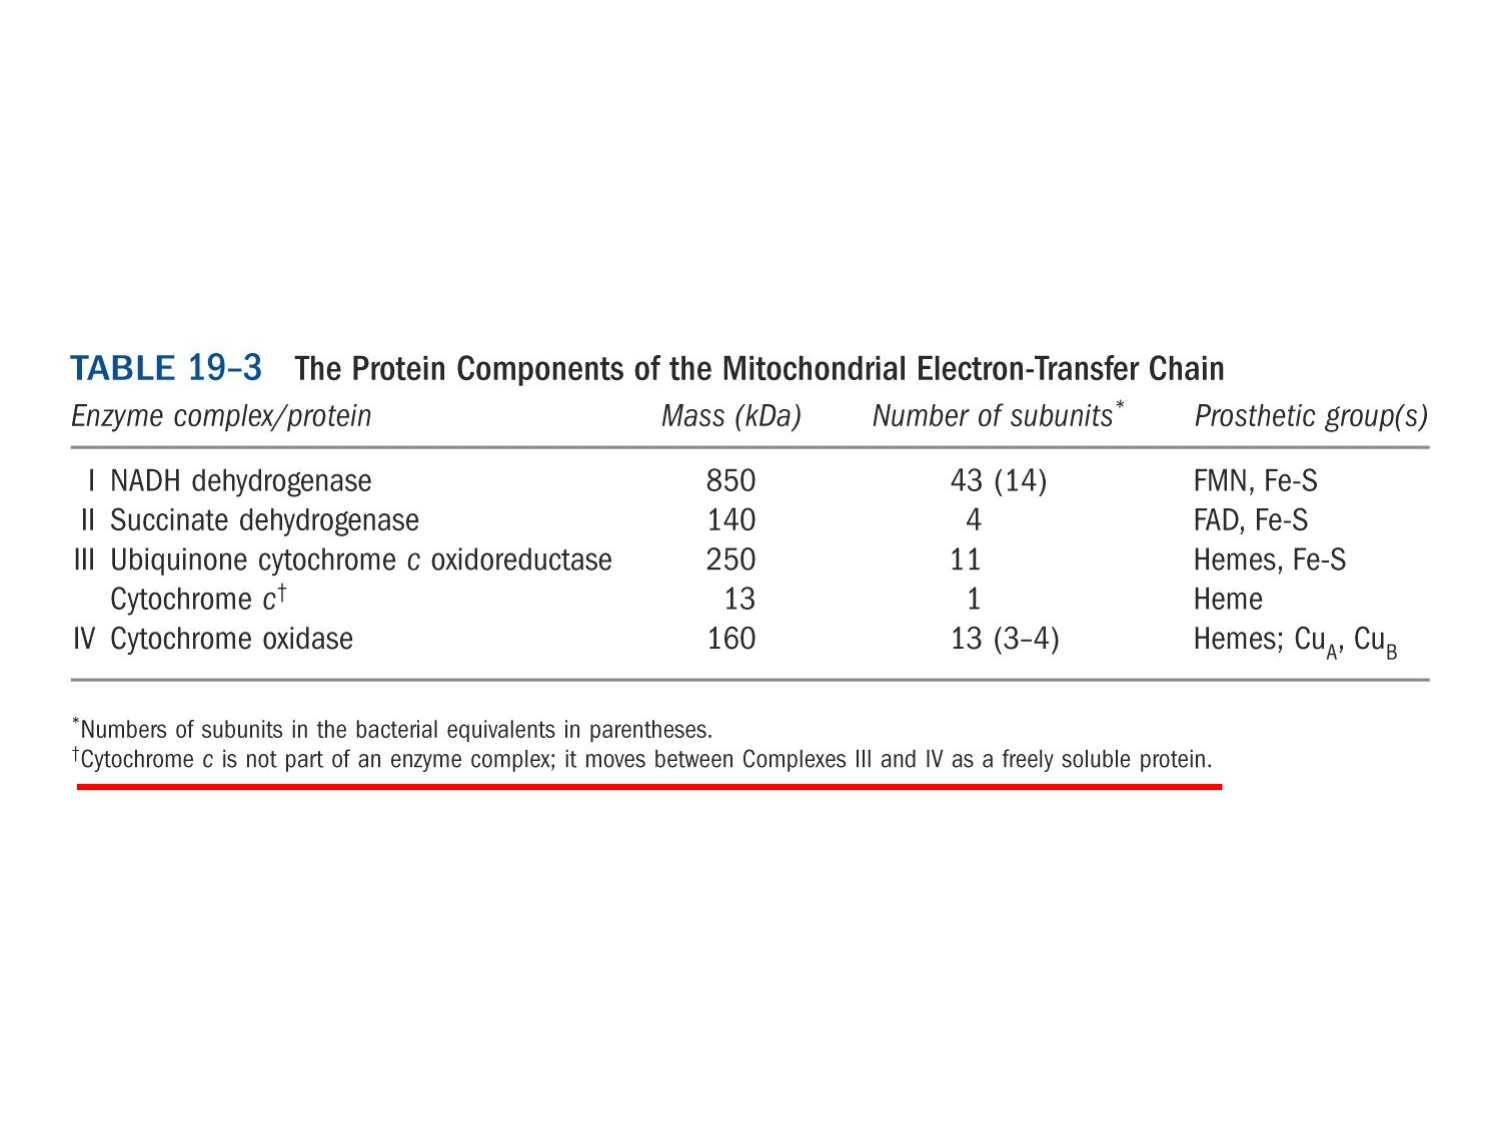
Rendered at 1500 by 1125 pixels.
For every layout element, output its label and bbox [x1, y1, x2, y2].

picture [56, 339, 1444, 786]
